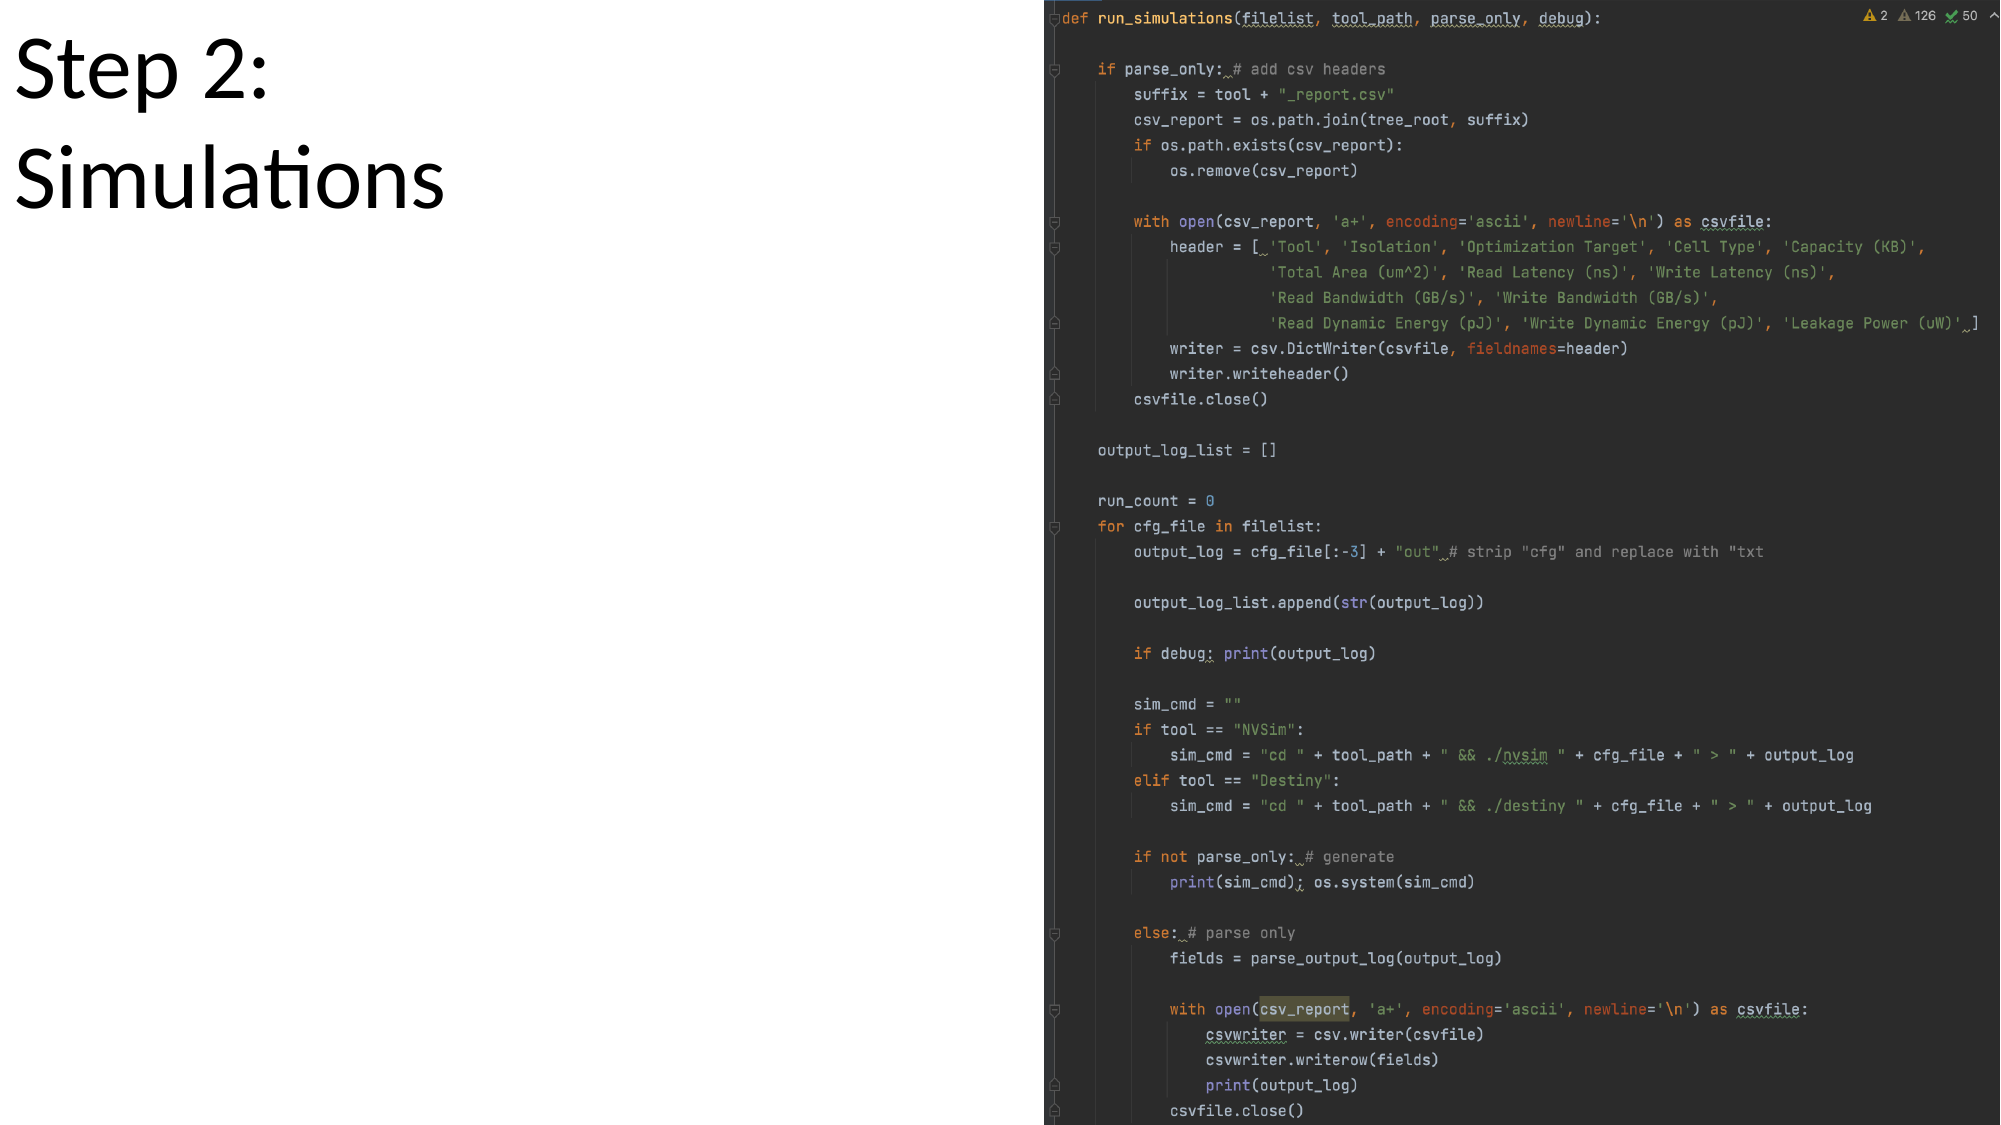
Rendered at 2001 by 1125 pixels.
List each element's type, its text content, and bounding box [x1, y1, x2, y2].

text_box Step 2: Simulations [0, 0, 1001, 235]
picture [1044, 0, 2000, 1125]
